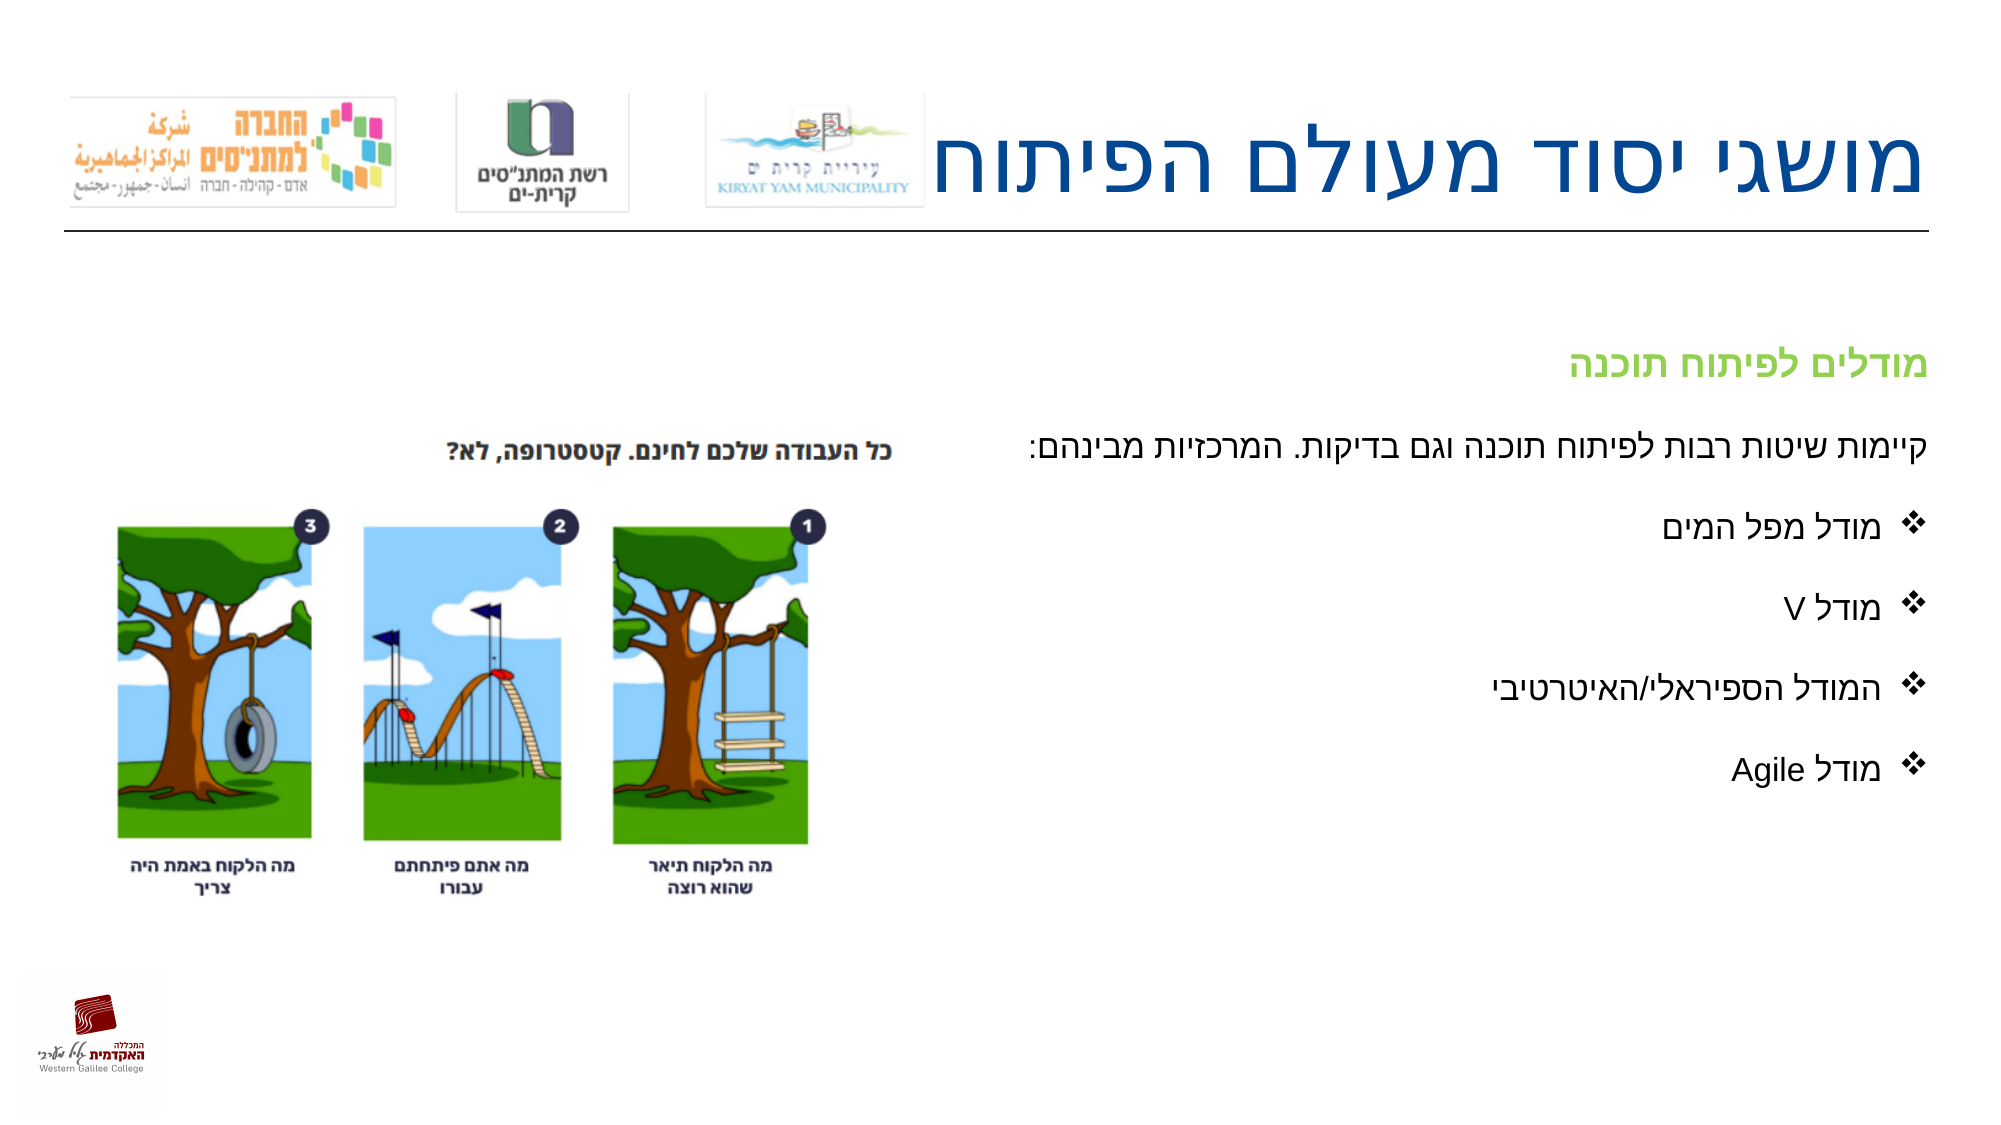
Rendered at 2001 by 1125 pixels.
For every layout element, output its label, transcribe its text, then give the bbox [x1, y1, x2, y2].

text_box מודלים לפיתוח תוכנה קיימות שיטות רבות לפיתוח תוכנה וגם בדיקות. המרכזיות מבינהם: מודל מפל המים מודל V המודל הספיראלי/האיטרטיבי מודל Agile [924, 309, 1930, 1043]
picture [70, 93, 925, 213]
title מושגי יסוד מעולם הפיתוח [64, 55, 1930, 221]
picture [18, 970, 164, 1116]
picture [74, 434, 920, 918]
